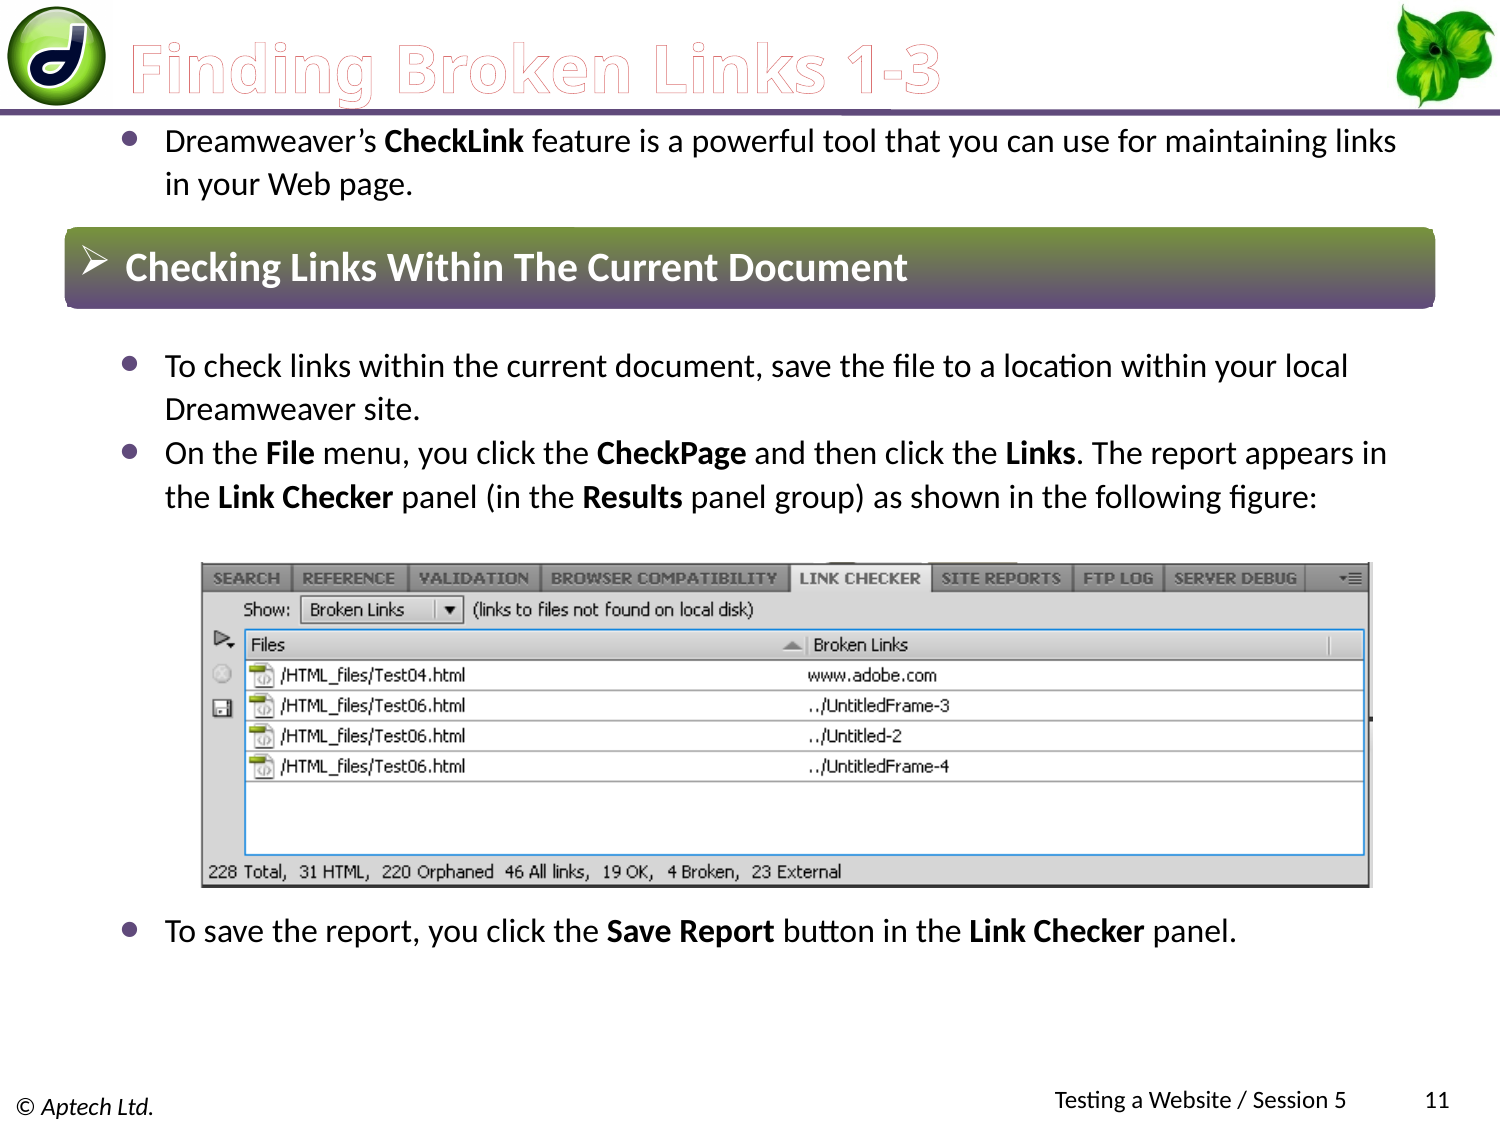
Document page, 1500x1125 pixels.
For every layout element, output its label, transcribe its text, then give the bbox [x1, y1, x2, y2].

picture [199, 562, 1373, 888]
title Finding Broken Links 1-3 [112, 32, 1363, 101]
text_box To save the report, you click the Save Report button in the Link Checker panel. [74, 887, 1425, 1013]
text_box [62, 224, 1438, 312]
picture [0, 0, 113, 109]
footer Testing a Website / Session 5 [375, 1084, 1363, 1113]
slide_number 11 [1363, 1084, 1465, 1113]
text_box Dreamweaver’s CheckLink feature is a powerful tool that you can use for maintaining links in your Web page. [74, 149, 1413, 213]
picture [1387, 0, 1500, 109]
text_box To check links within the current document, save the file to a location within your local Dreamweaver site. On the File menu, you click the CheckPage and then click the Links. The report appears in the Link Checker panel (in the Results panel group) as shown in the following figure: [74, 337, 1425, 563]
